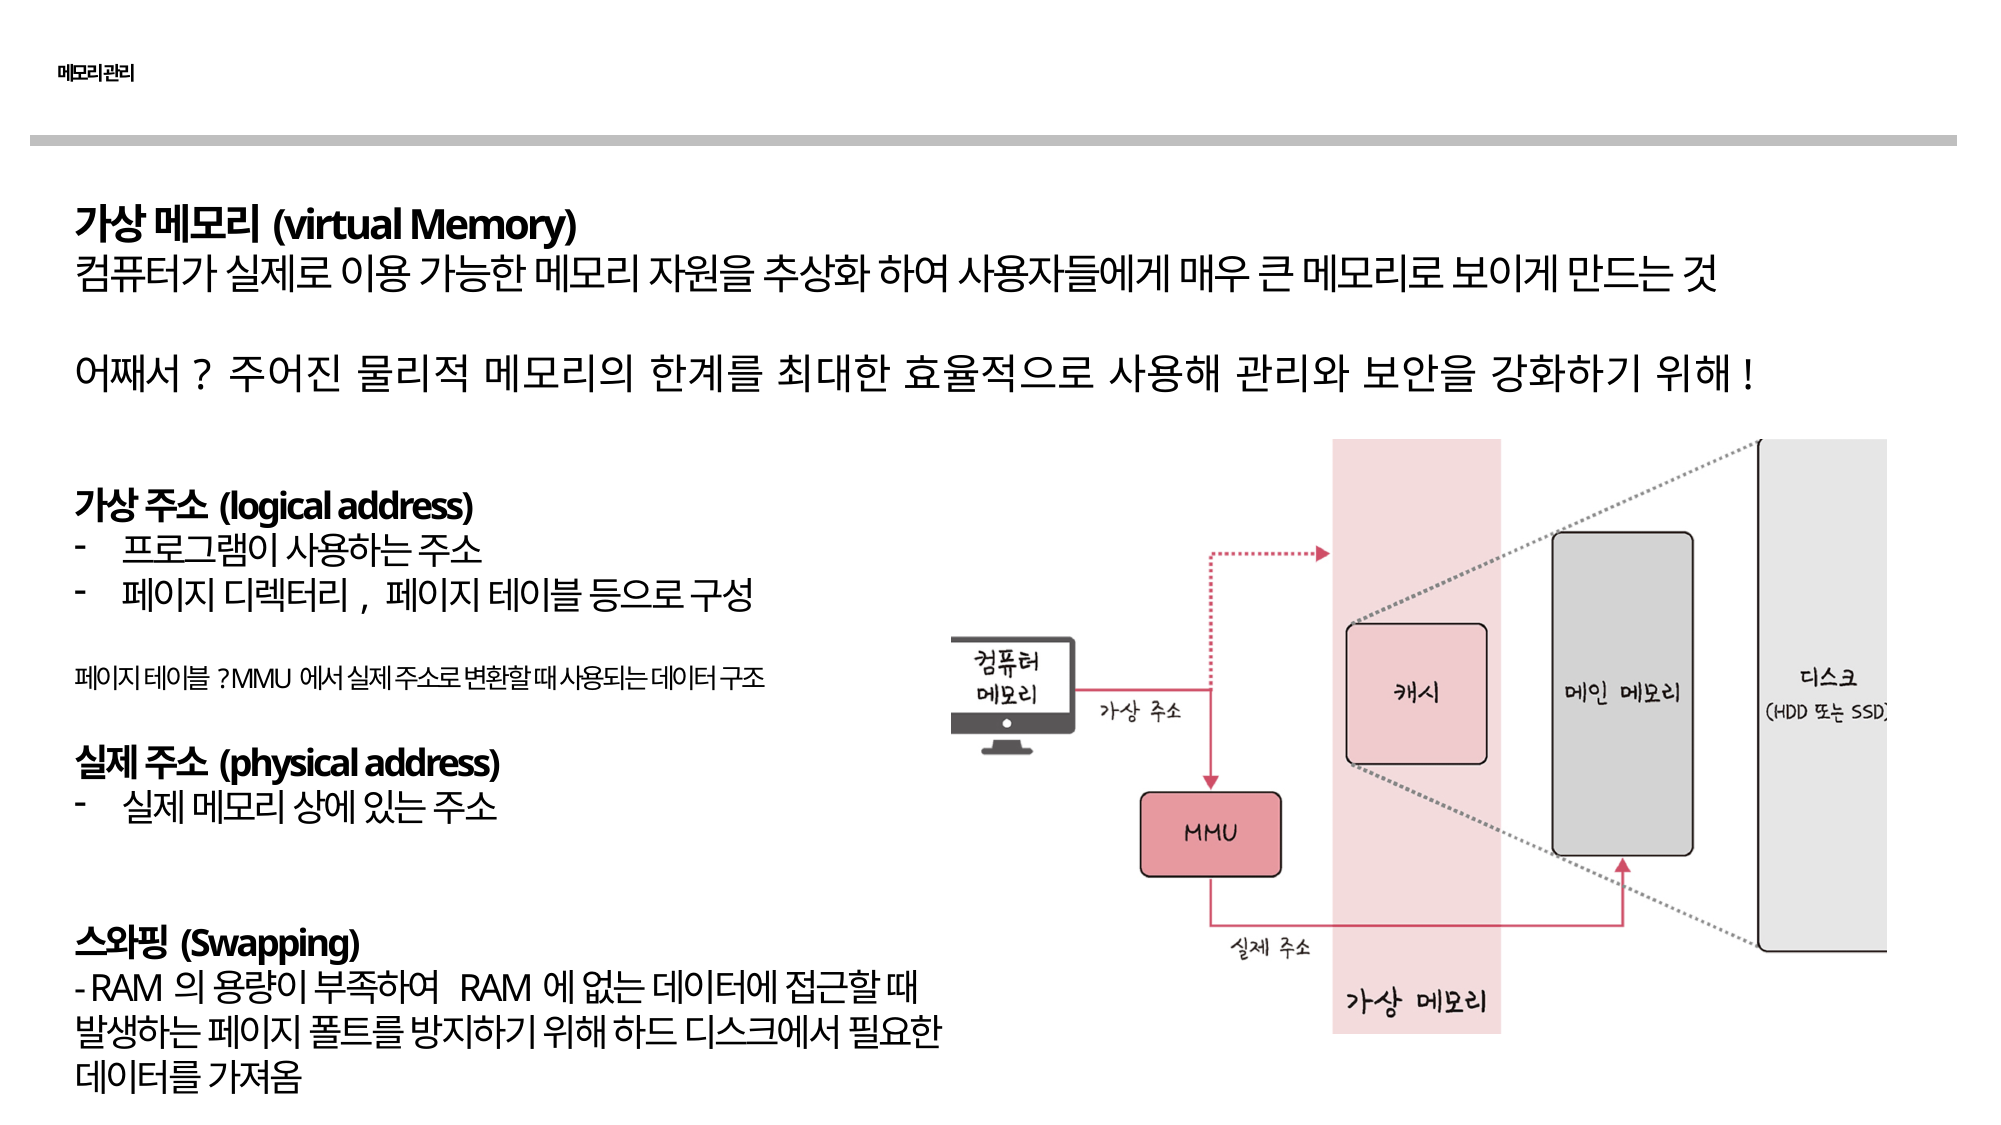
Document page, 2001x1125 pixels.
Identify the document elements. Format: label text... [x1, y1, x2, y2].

title 메모리 관리 [42, 56, 769, 93]
text_box 가상 주소(logical address) 프로그램이 사용하는 주소 페이지 디렉터리, 페이지 테이블 등으로 구성 페이지 테이블? MMU에서 실제 주소로 변환할 때 사용되는 데이터 구조 실제 주소(physical address) 실제 메모리 상에 있는 주소 스와핑(Swapping) - RAM의 용량이 부족하여 RAM에 없는 데이터에 접근할 때 발생하는 페이지 폴트를 방지하기 위해 하드 디스크에서 필요한 데이터를 가져옴 [59, 474, 1018, 1107]
picture [951, 438, 1888, 1034]
text_box 가상 메모리(virtual Memory) 컴퓨터가 실제로 이용 가능한 메모리 자원을 추상화 하여 사용자들에게 매우 큰 메모리로 보이게 만드는 것 어째서? 주어진 물리적 메모리의 한계를 최대한 효율적으로 사용해 관리와 보안을 강화하기 위해! [59, 190, 1941, 506]
